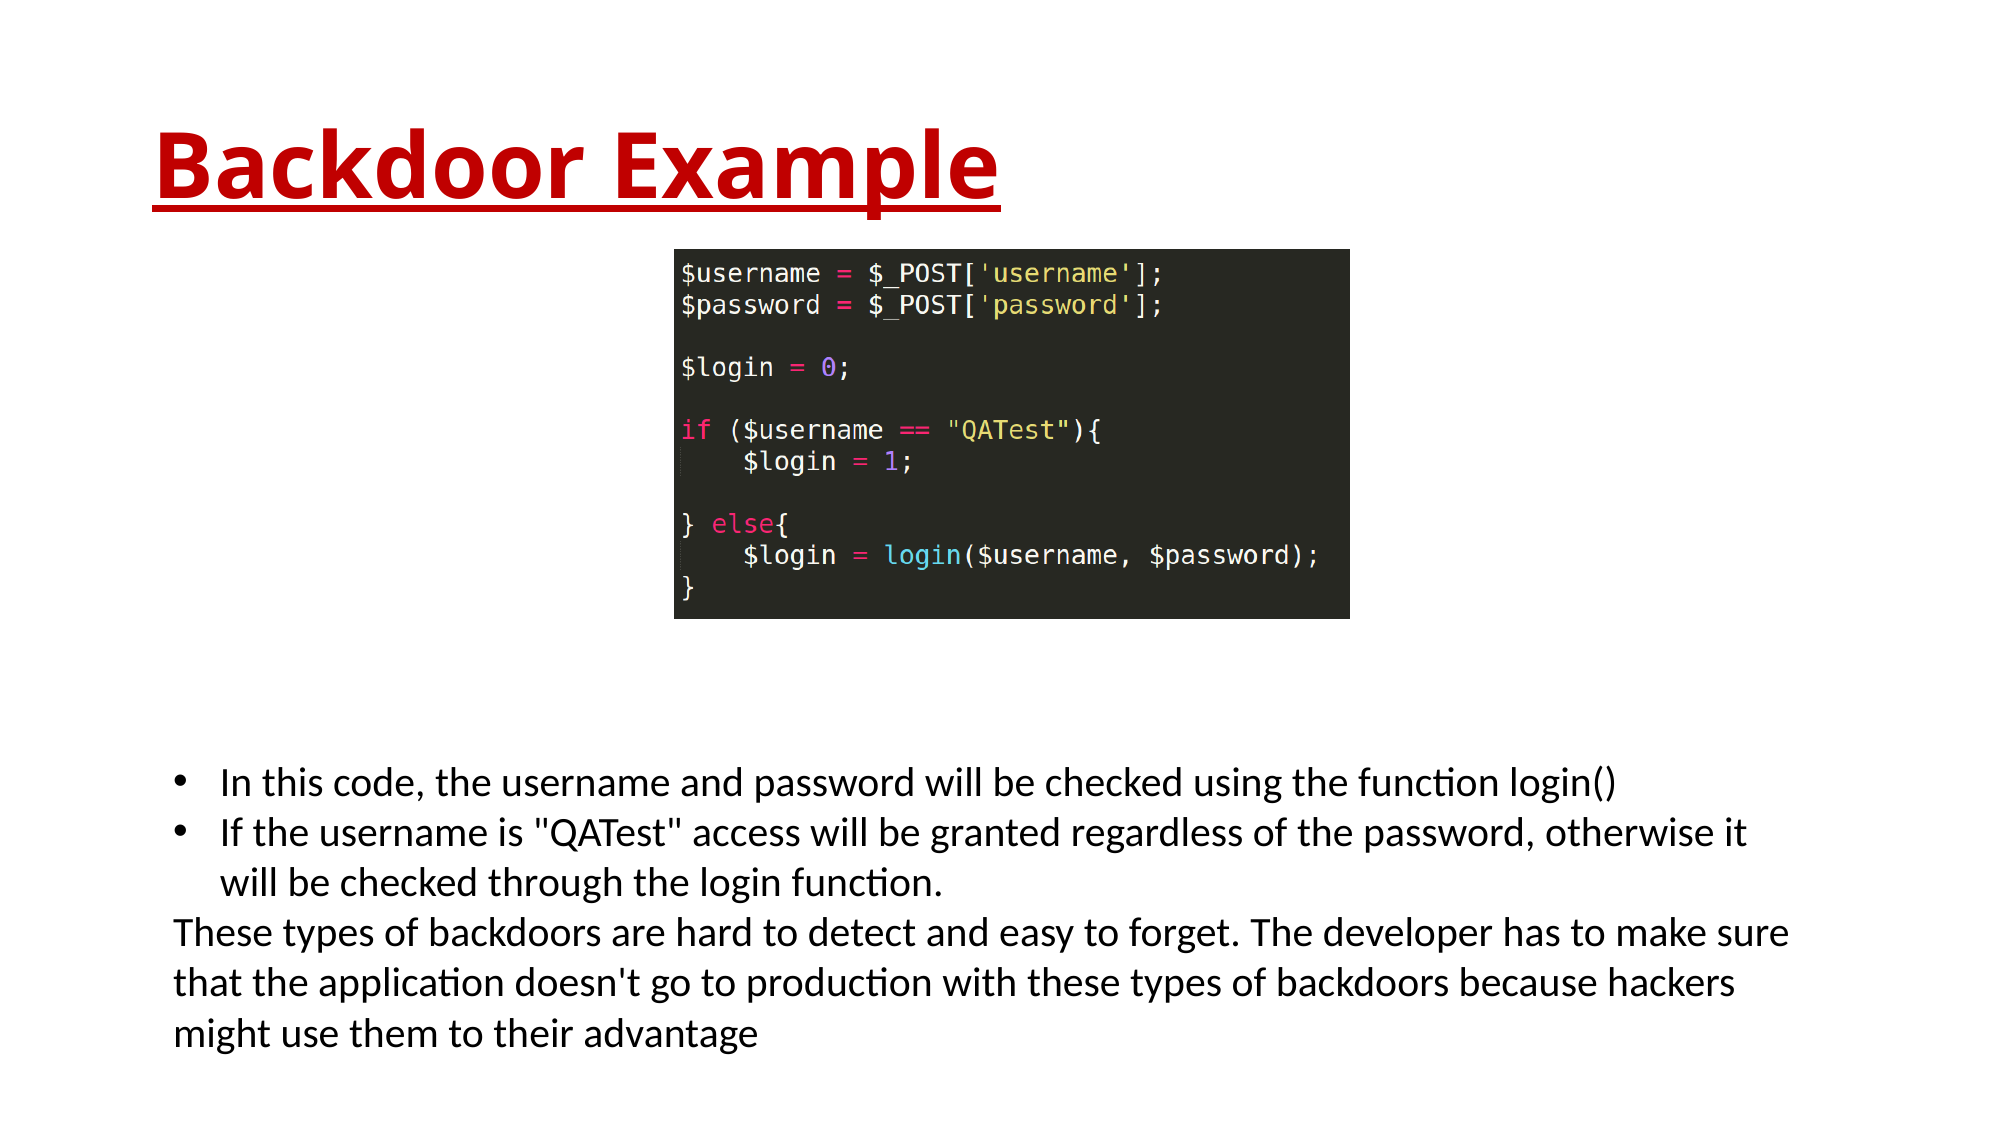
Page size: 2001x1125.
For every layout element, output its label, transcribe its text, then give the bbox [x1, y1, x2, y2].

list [674, 249, 1350, 619]
title Backdoor Example [137, 59, 1863, 278]
text_box In this code, the username and password will be checked using the function login() If the username is "QATest" access will be granted regardless of the password, otherwise it will be checked through the login function. These types of backdoors are hard to detect and easy to forget. The developer has to make sure that the application doesn't go to production with these types of backdoors because hackers might use them to their advantage [158, 747, 1828, 1063]
